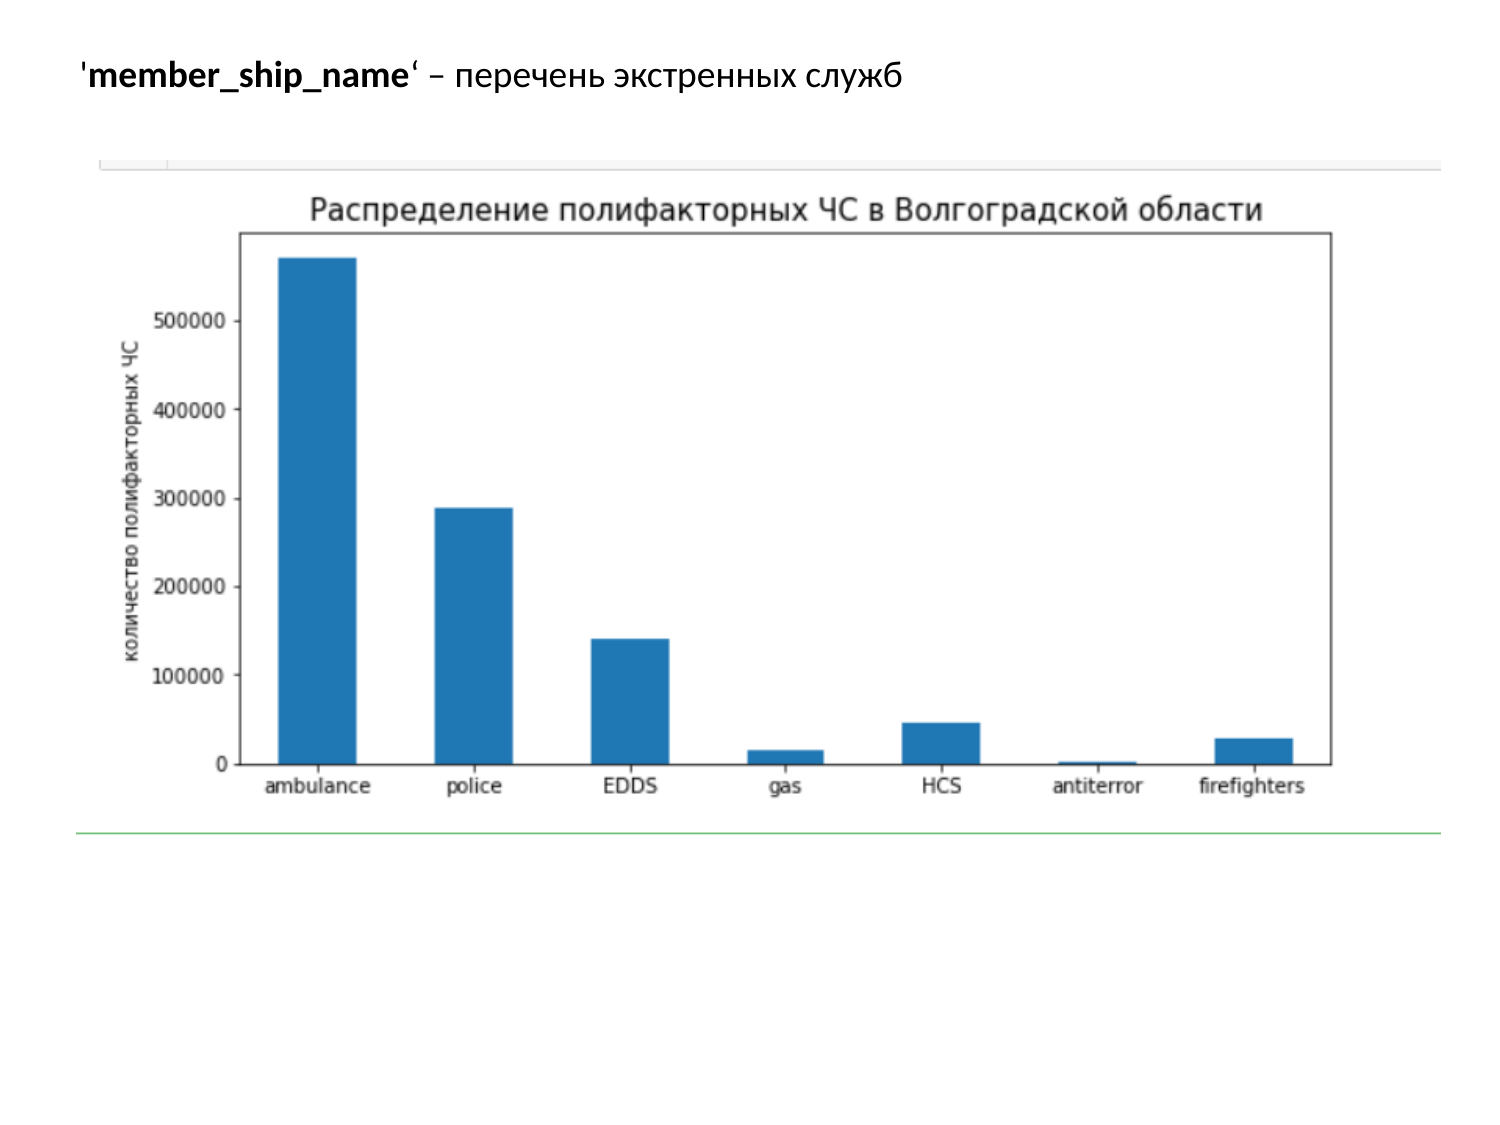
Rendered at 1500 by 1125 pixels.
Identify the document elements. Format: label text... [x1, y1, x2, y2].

picture [76, 160, 1441, 837]
text_box 'member_ship_name‘ – перечень экстренных служб [64, 42, 1084, 103]
